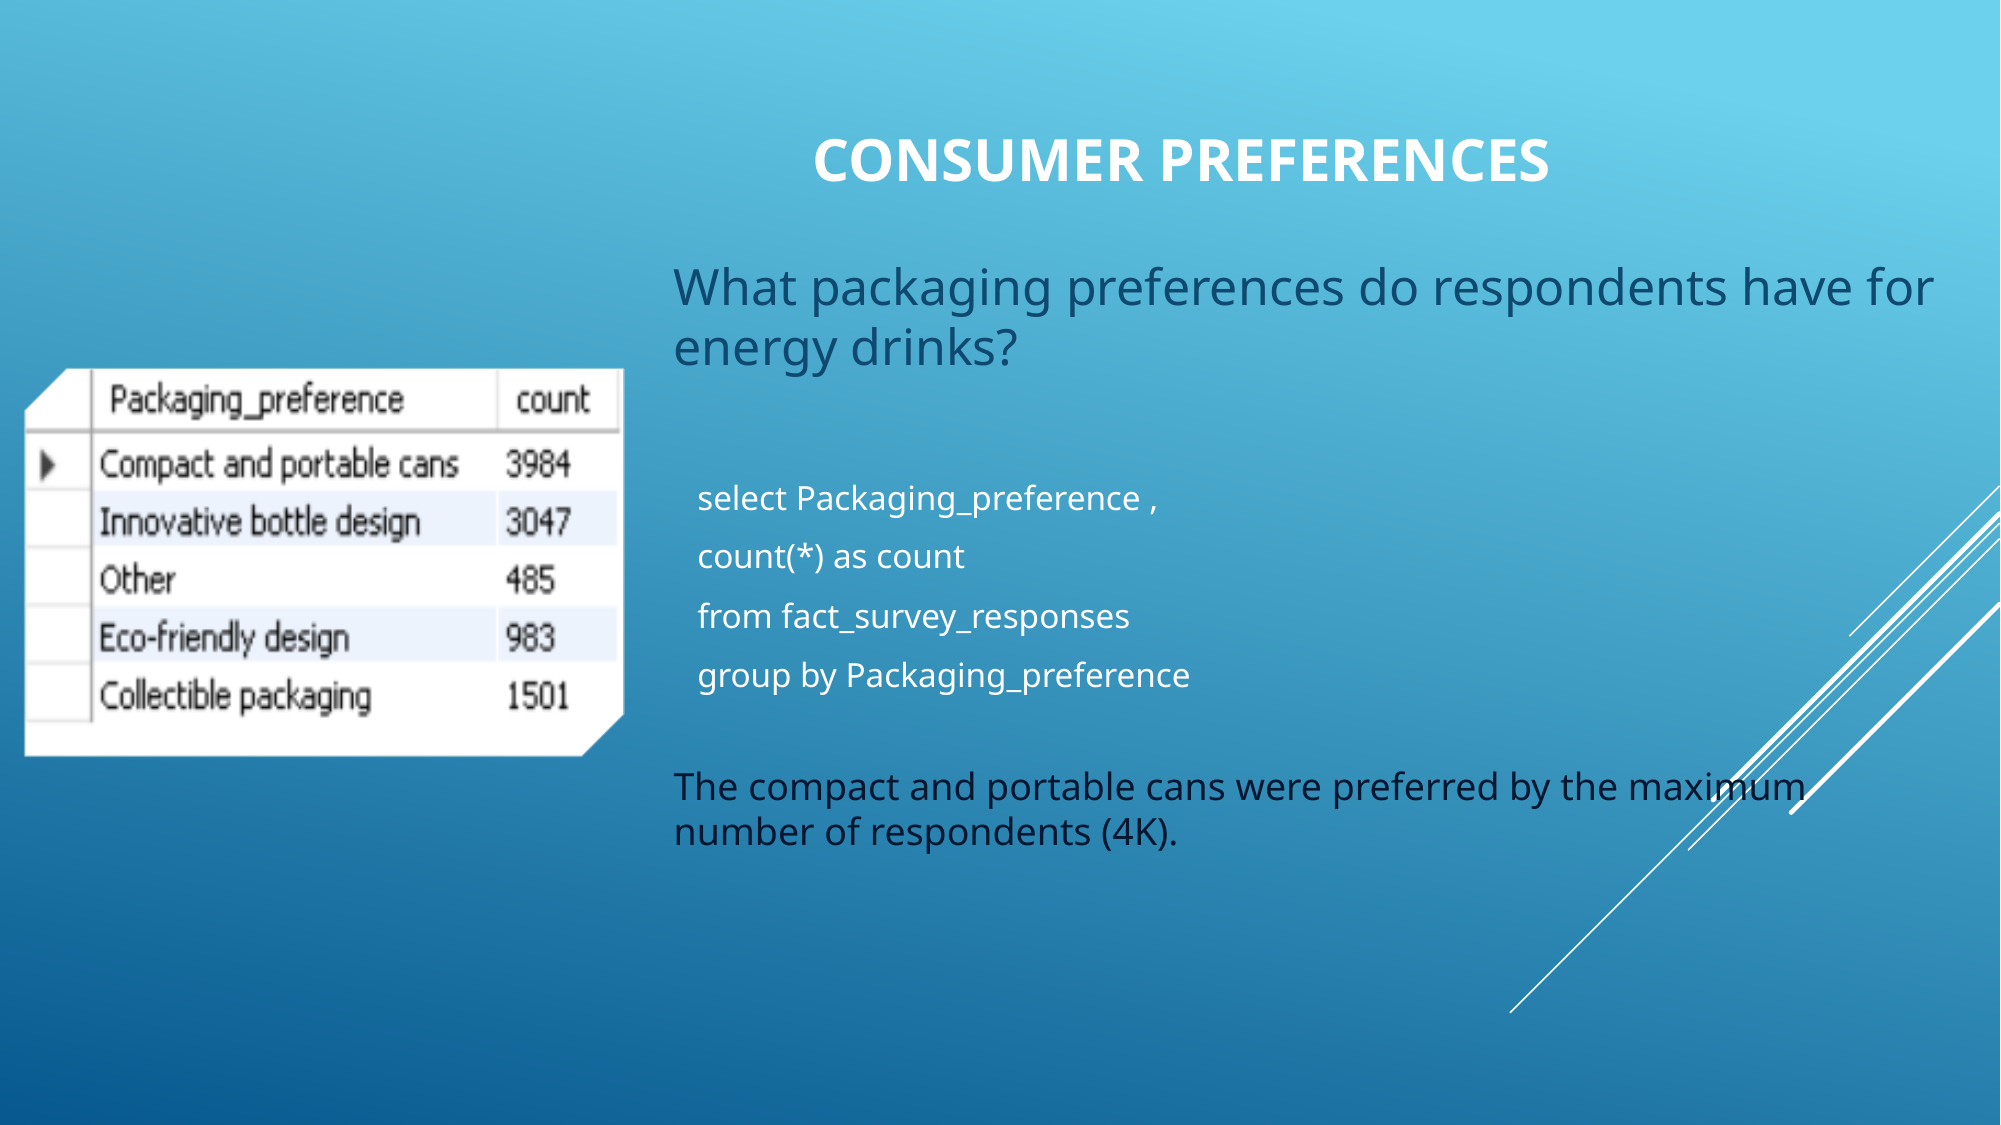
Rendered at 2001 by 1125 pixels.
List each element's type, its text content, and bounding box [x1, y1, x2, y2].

title Consumer Preferences [797, 13, 1785, 201]
picture [25, 368, 624, 756]
list What packaging preferences do respondents have for energy drinks? select Packaging_preference , count(*) as count from fact_survey_responses group by Packaging_preference [658, 247, 2000, 917]
text_box The compact and portable cans were preferred by the maximum number of respondents (4K). [658, 755, 1963, 861]
